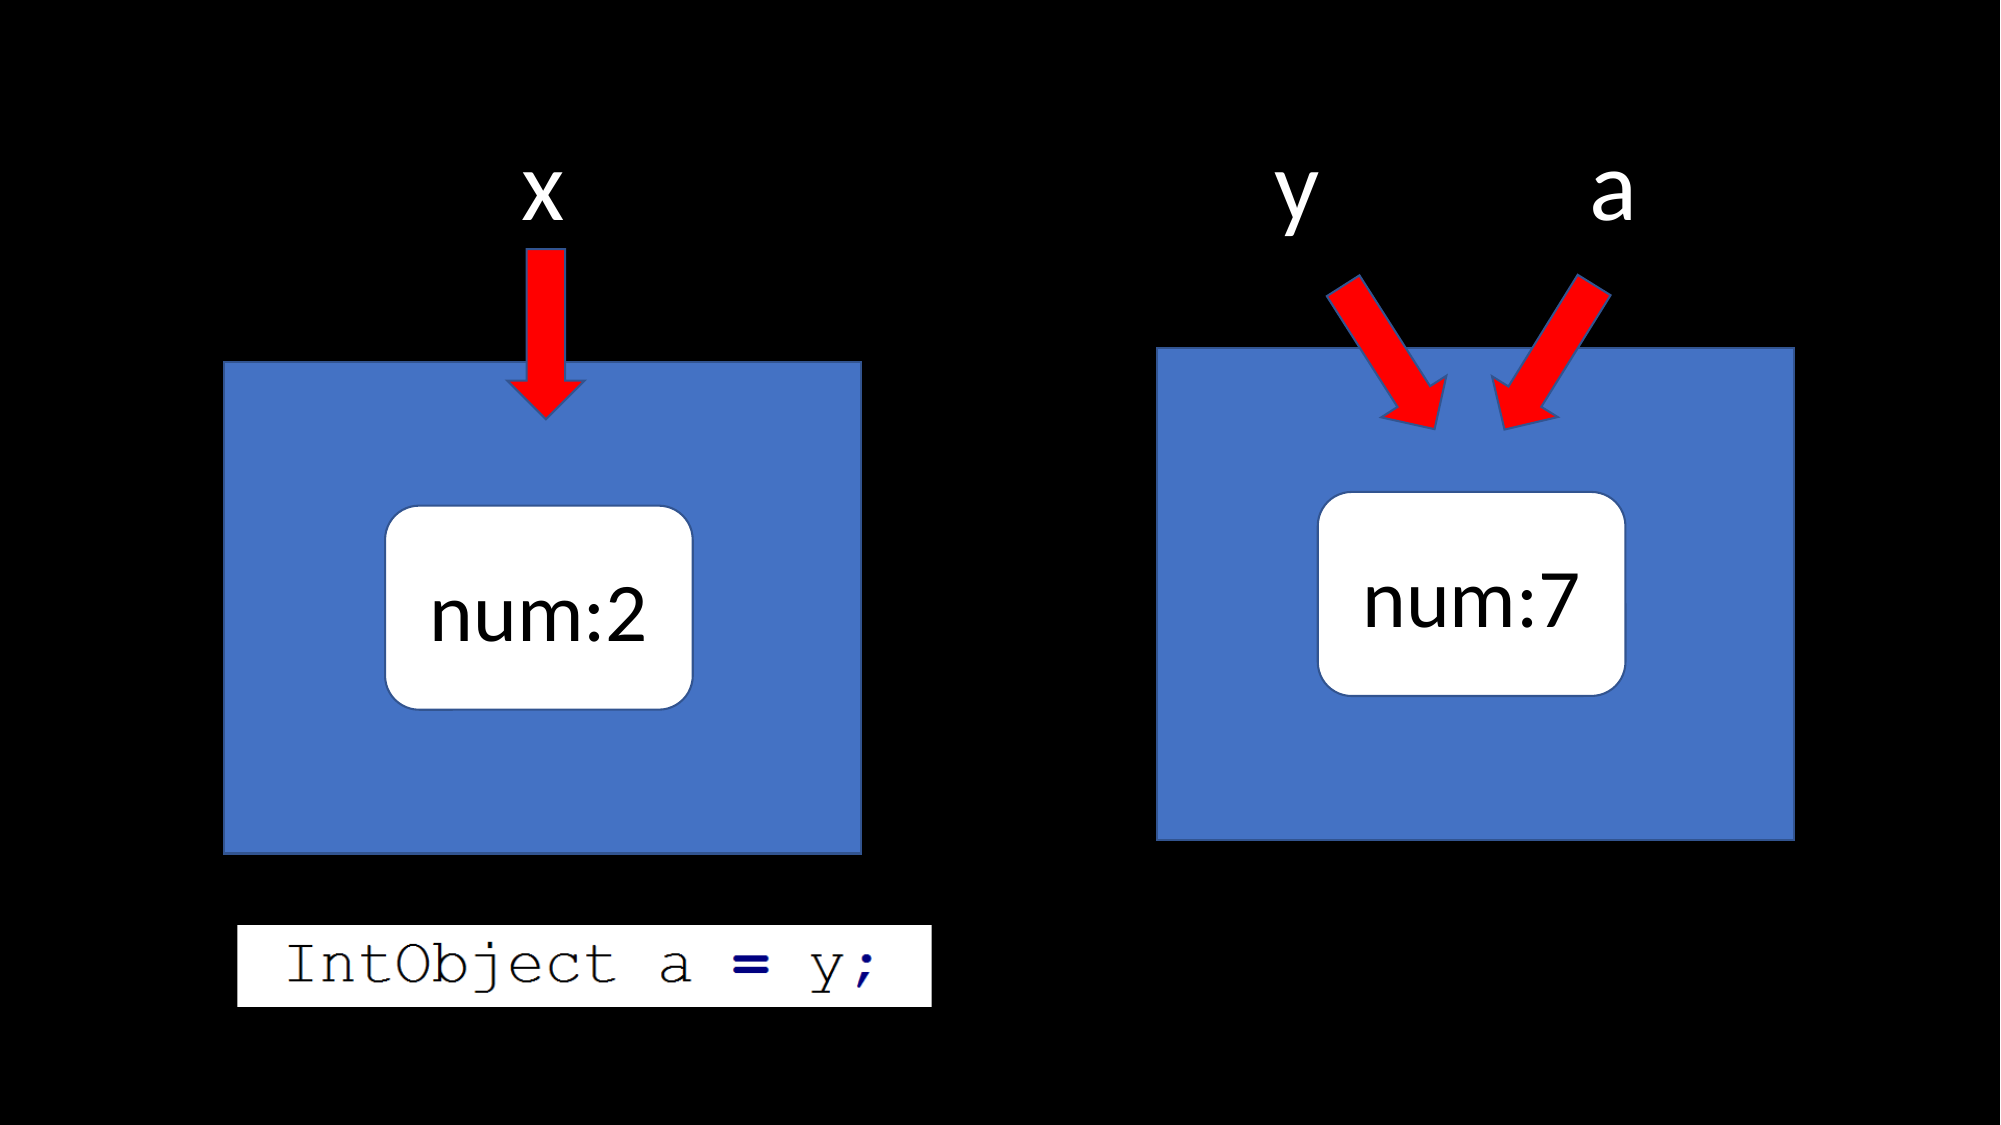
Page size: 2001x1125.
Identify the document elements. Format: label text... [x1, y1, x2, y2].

text_box x [507, 112, 740, 248]
picture [237, 925, 932, 1007]
text_box y a [1259, 112, 1695, 248]
text_box [1325, 273, 1407, 348]
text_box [224, 361, 862, 854]
text_box [1531, 273, 1612, 348]
text_box [525, 248, 567, 361]
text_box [1156, 348, 1794, 840]
